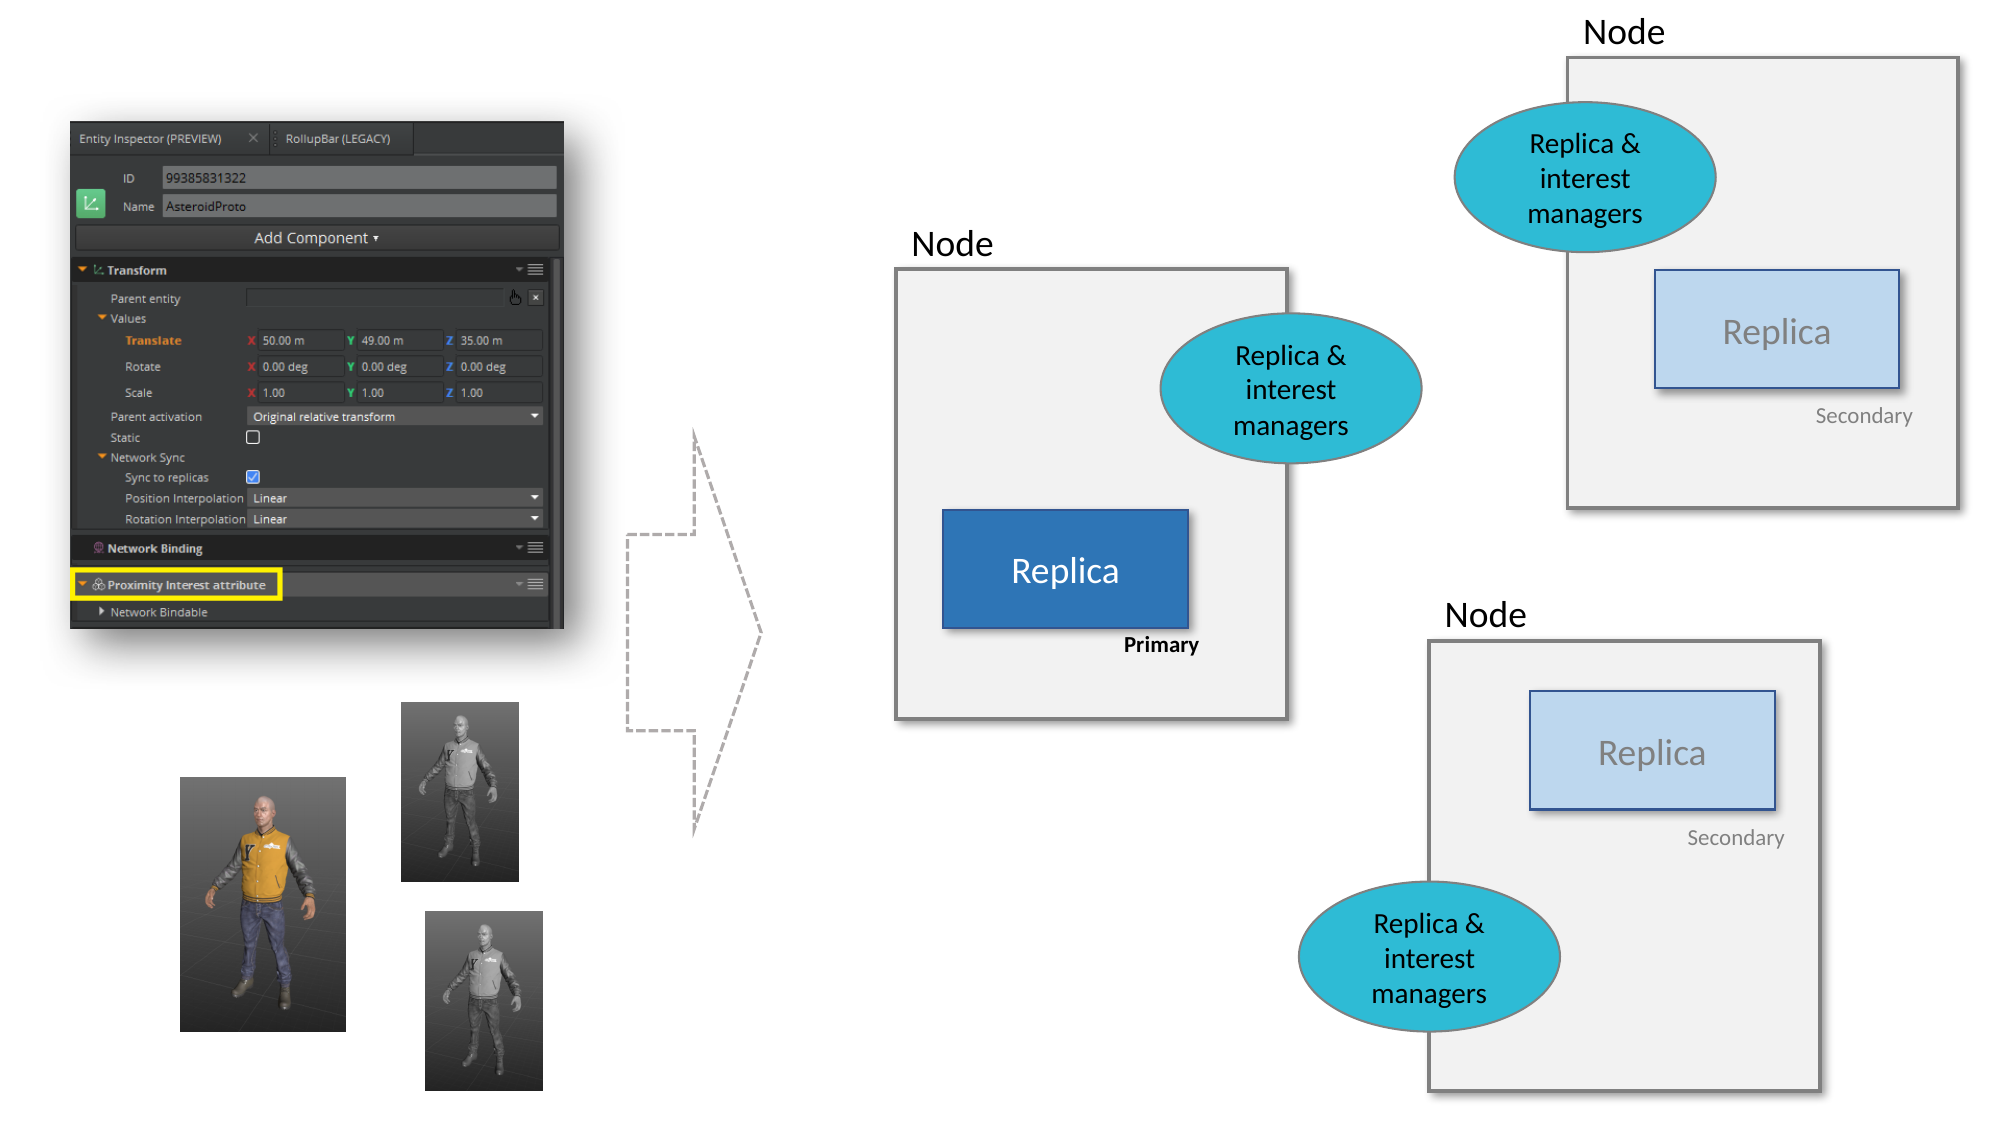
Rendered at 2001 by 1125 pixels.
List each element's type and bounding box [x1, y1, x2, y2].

text_box [1429, 583, 1820, 1091]
text_box [180, 702, 543, 1091]
text_box [626, 436, 763, 836]
text_box [943, 509, 1216, 665]
text_box [1654, 269, 1929, 437]
text_box [1530, 690, 1801, 858]
picture [70, 121, 564, 629]
text_box [1160, 102, 1716, 1032]
text_box [1567, 0, 1959, 508]
text_box [896, 211, 1160, 719]
